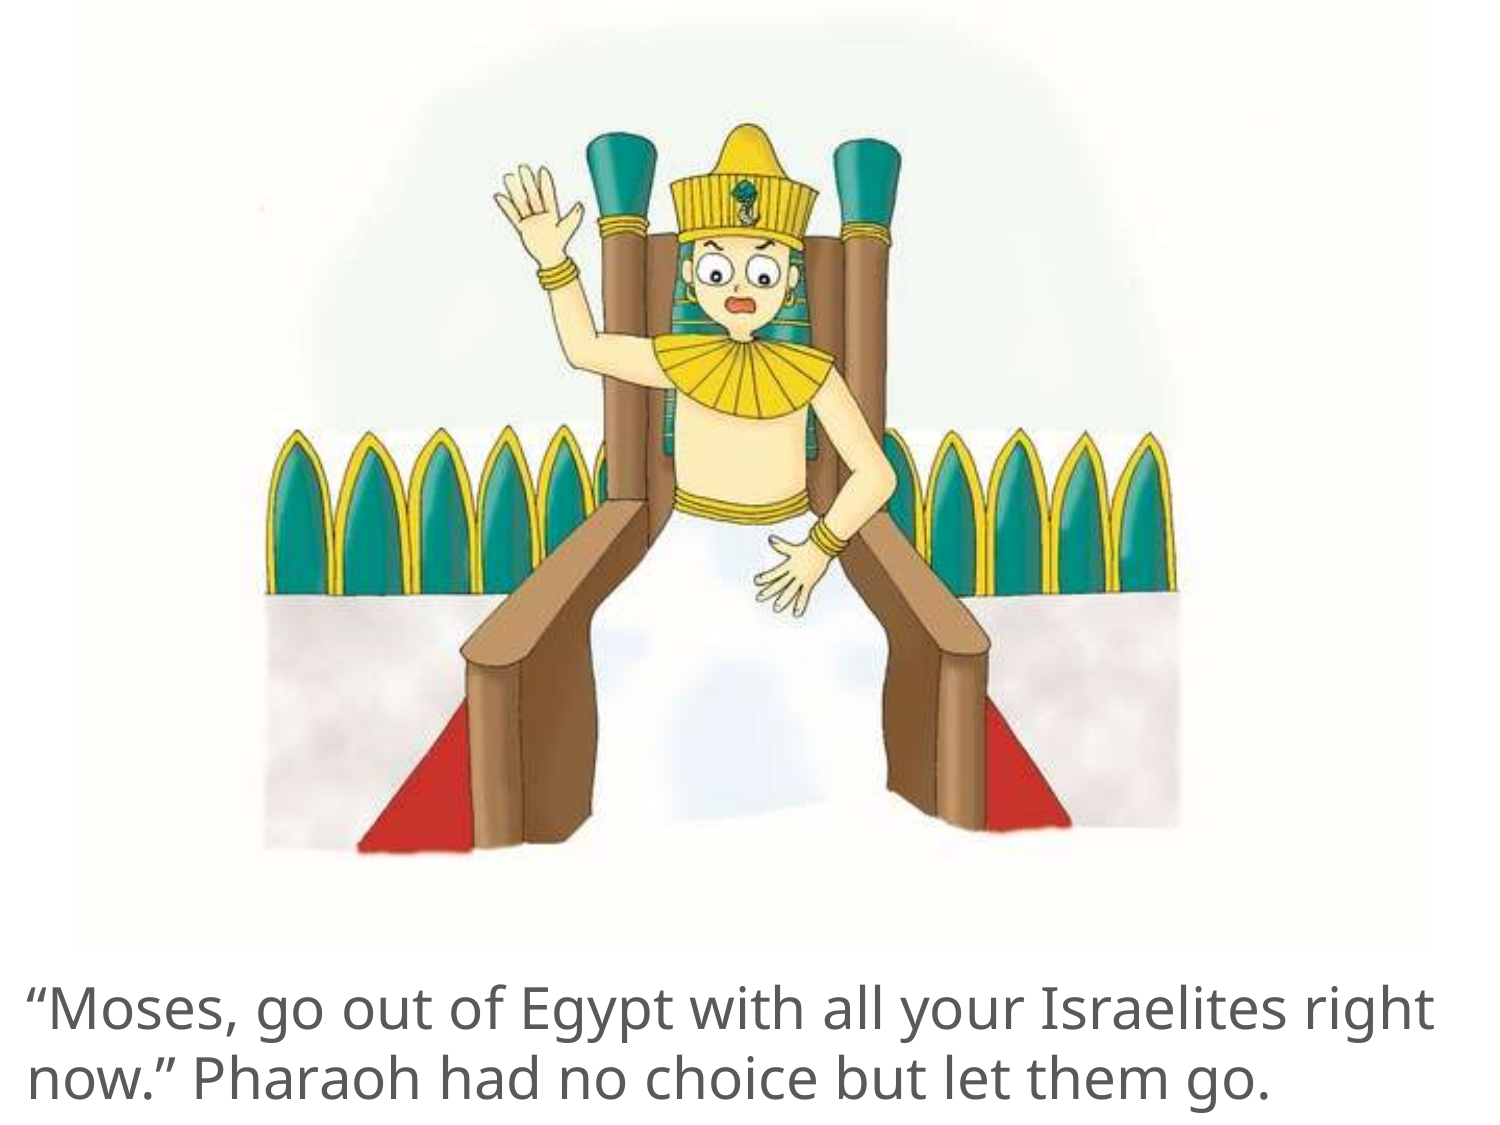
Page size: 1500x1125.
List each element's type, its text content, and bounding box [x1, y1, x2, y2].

picture [72, 0, 1427, 953]
text_box “Moses, go out of Egypt with all your Israelites right now.” Pharaoh had no choice but let them go. [11, 964, 1498, 1119]
